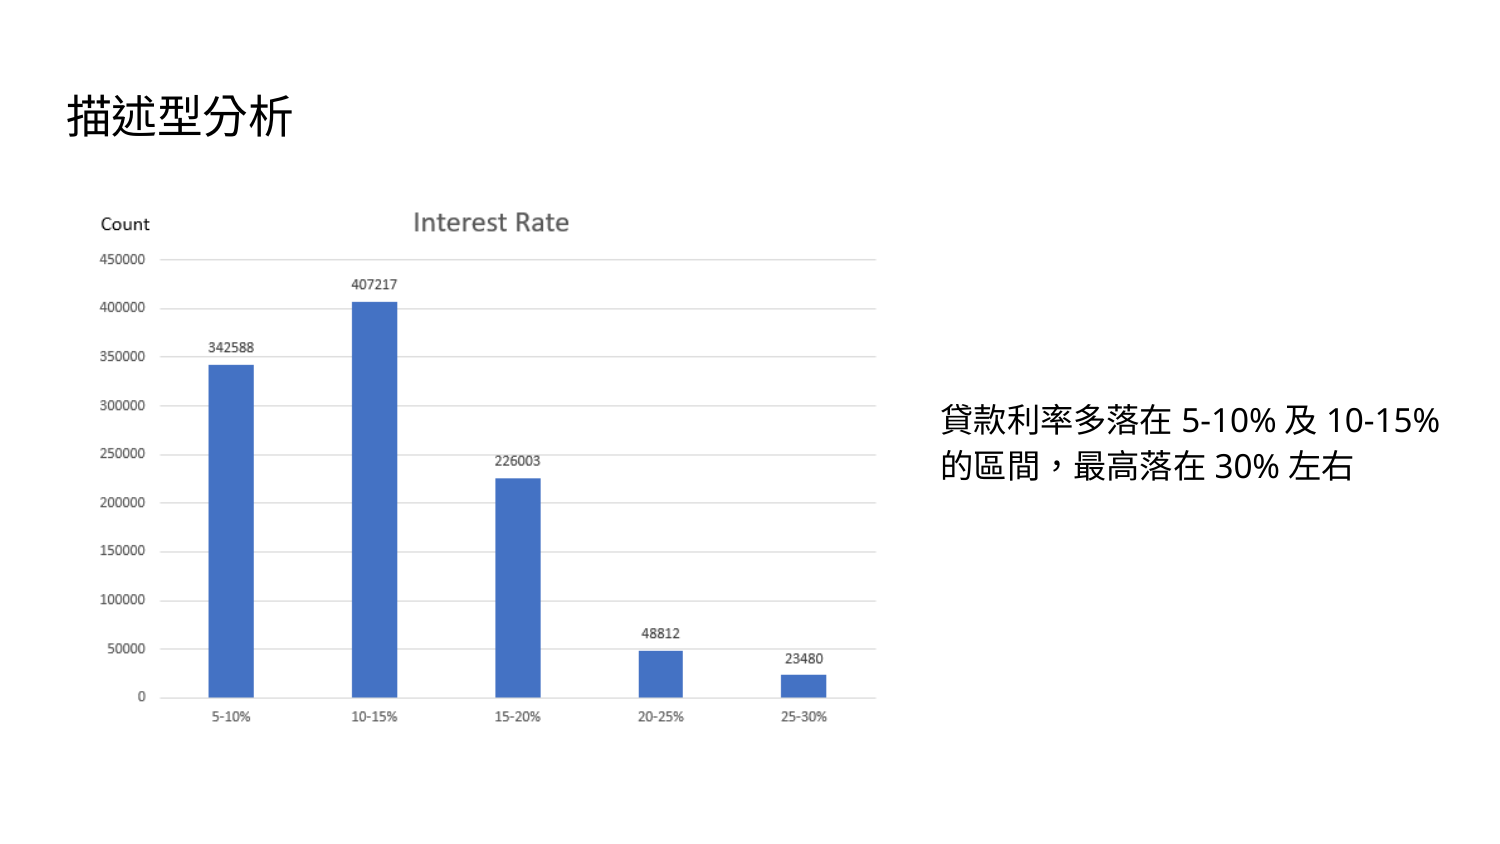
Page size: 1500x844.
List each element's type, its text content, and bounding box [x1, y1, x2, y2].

picture [64, 166, 923, 749]
text_box 描述型分析 [51, 72, 1449, 167]
text_box 貸款利率多落在5-10%及10-15%的區間，最高落在30%左右 [927, 378, 1478, 571]
